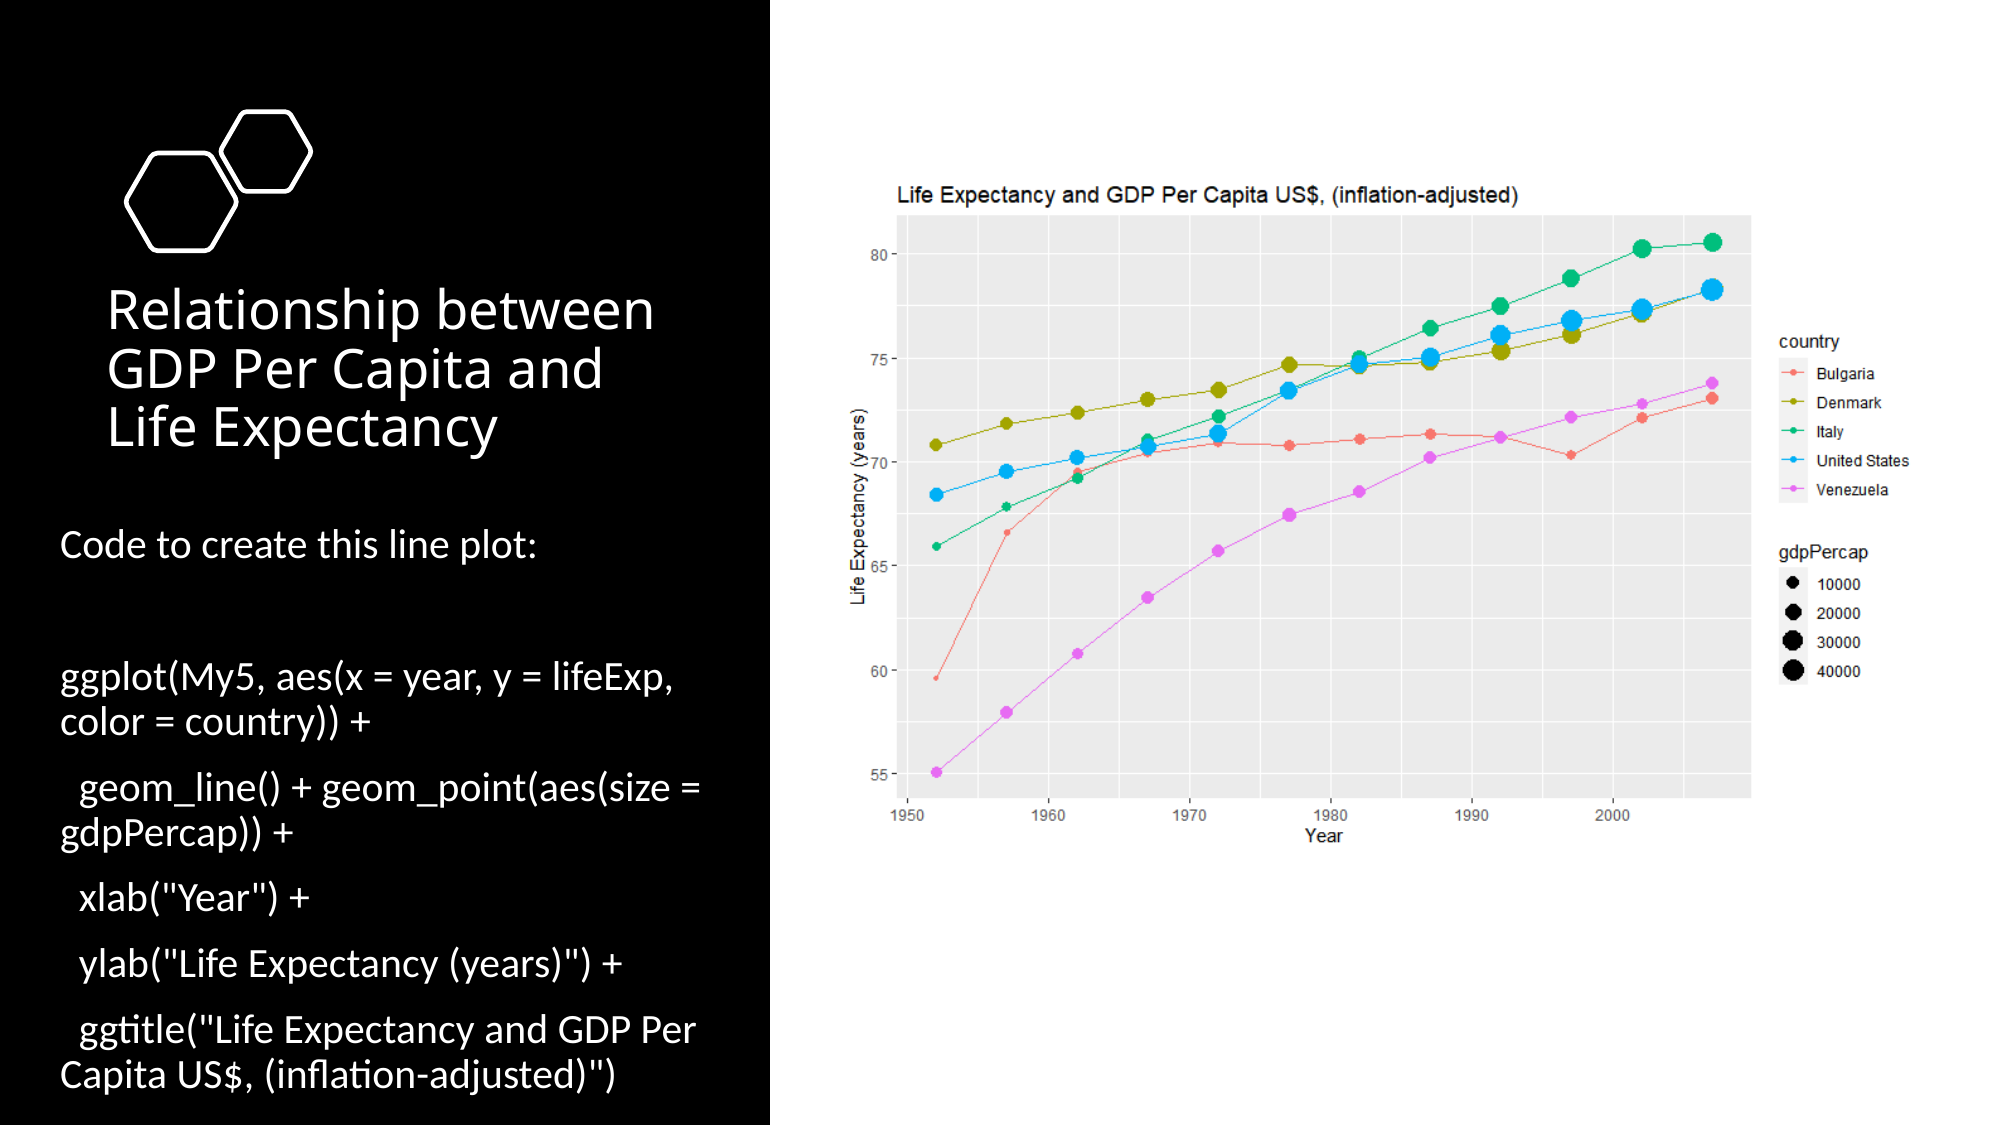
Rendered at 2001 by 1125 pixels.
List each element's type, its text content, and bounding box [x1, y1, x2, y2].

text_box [125, 111, 311, 251]
list Code to create this line plot: ggplot(My5, aes(x = year, y = lifeExp, color = country)) + geom_line() + geom_point(aes(size = gdpPercap)) + xlab("Year") + ylab("Life Expectancy (years)") + ggtitle("Life Expectancy and GDP Per Capita US$, (inflation-adjusted)") [45, 515, 726, 1049]
text_box [0, 0, 771, 1125]
text_box [771, 0, 2000, 1125]
title Relationship between GDP Per Capita and Life Expectancy [91, 275, 679, 515]
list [839, 175, 1929, 855]
